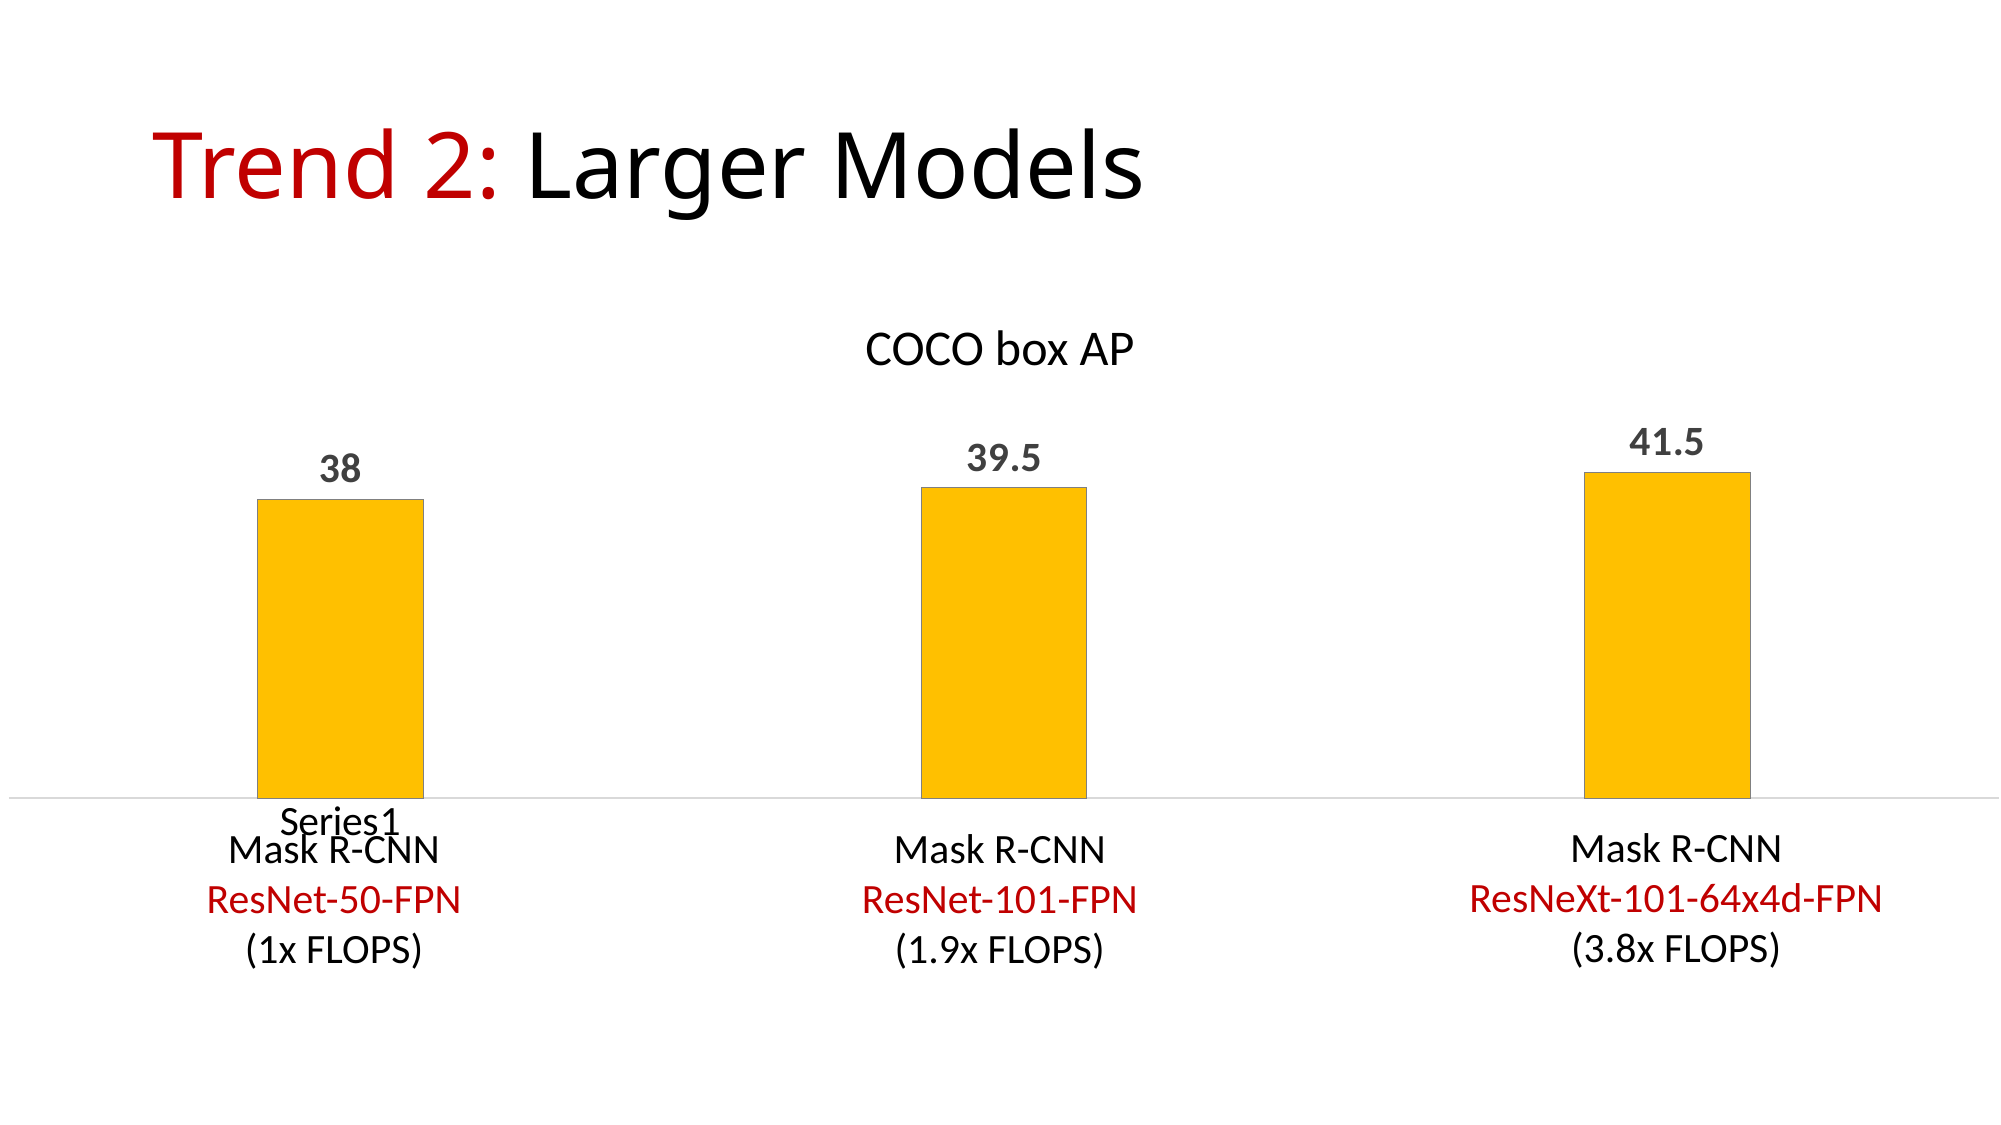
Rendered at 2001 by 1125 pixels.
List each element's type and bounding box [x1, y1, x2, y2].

chart [0, 0, 2000, 981]
